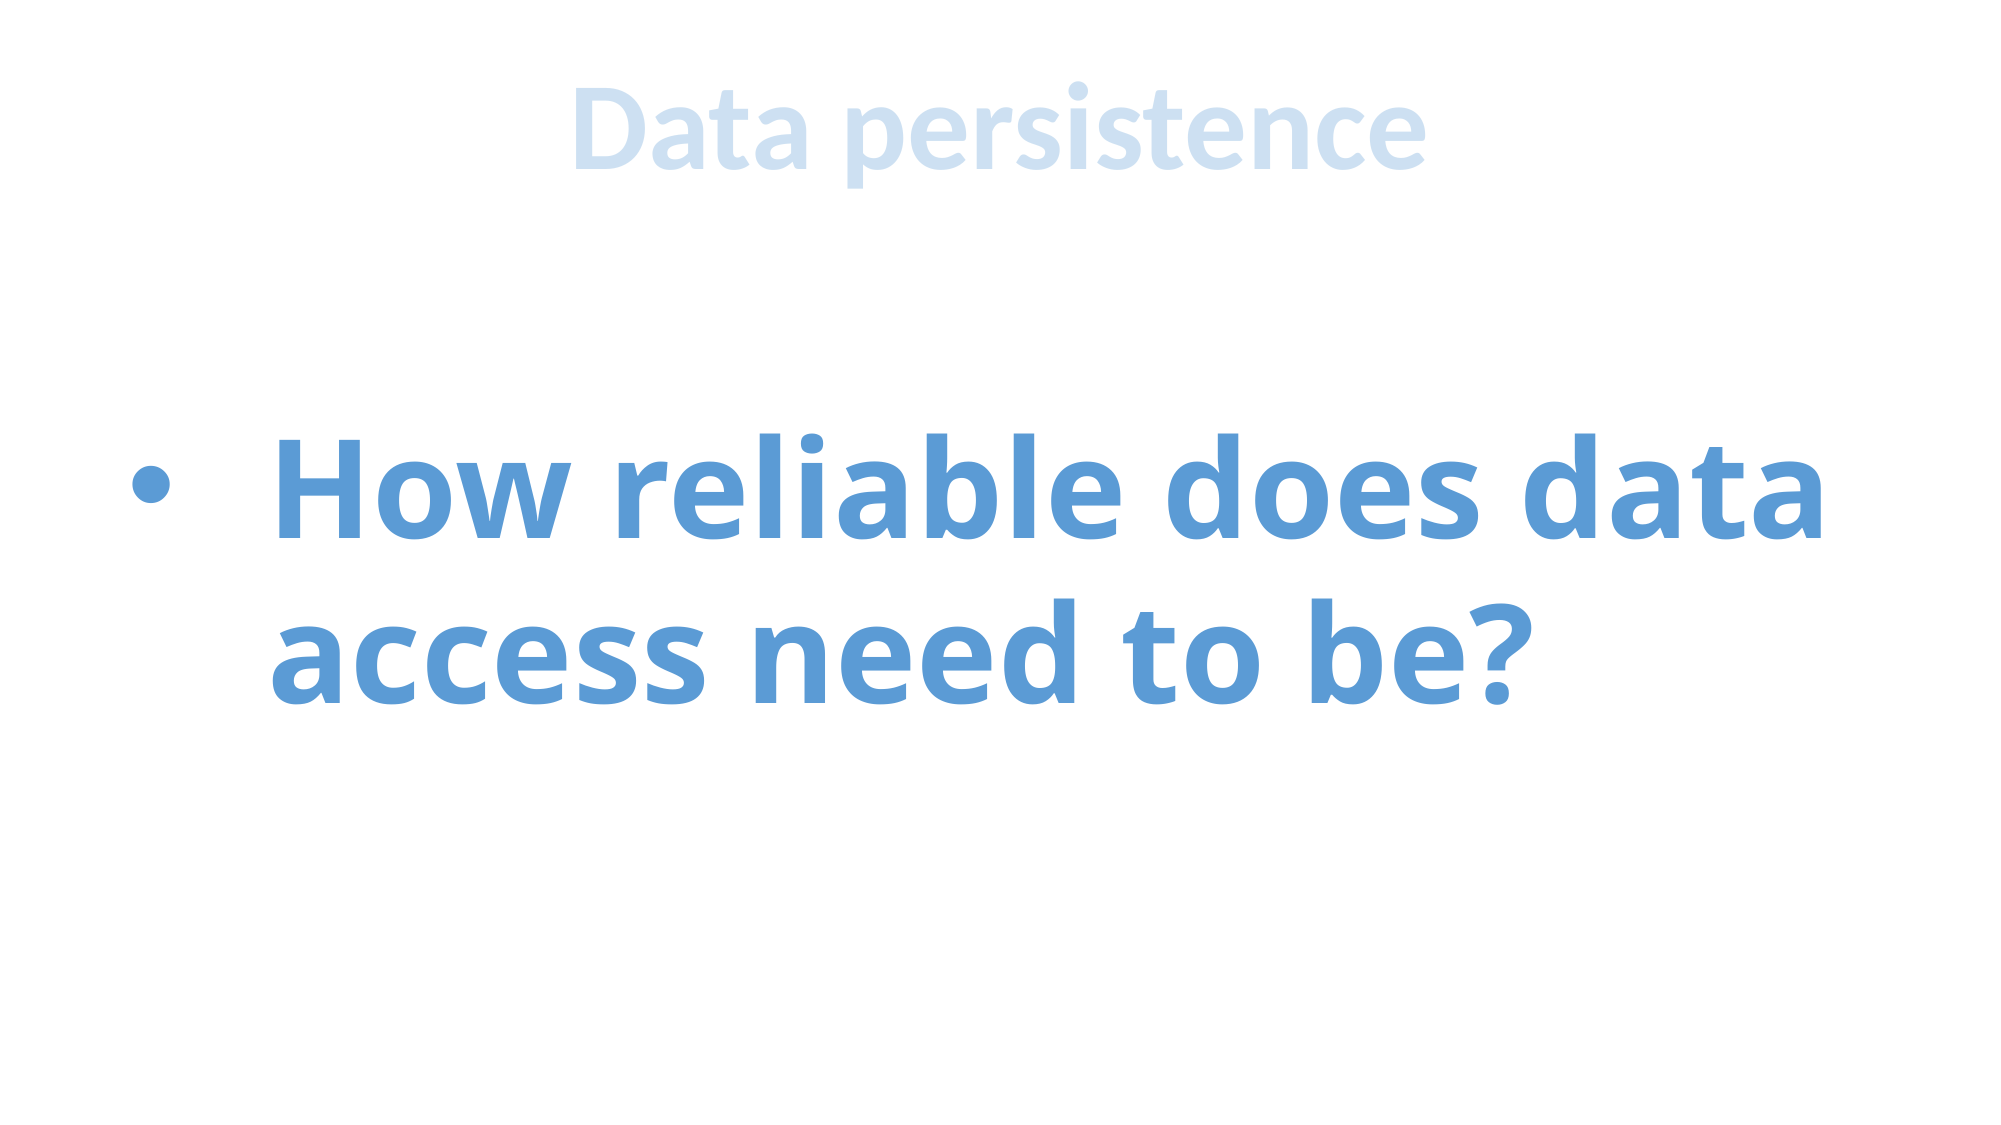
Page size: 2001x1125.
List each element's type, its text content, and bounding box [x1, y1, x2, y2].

text_box Data persistence [473, 50, 1527, 204]
text_box How reliable does data access need to be? [112, 393, 2000, 1125]
